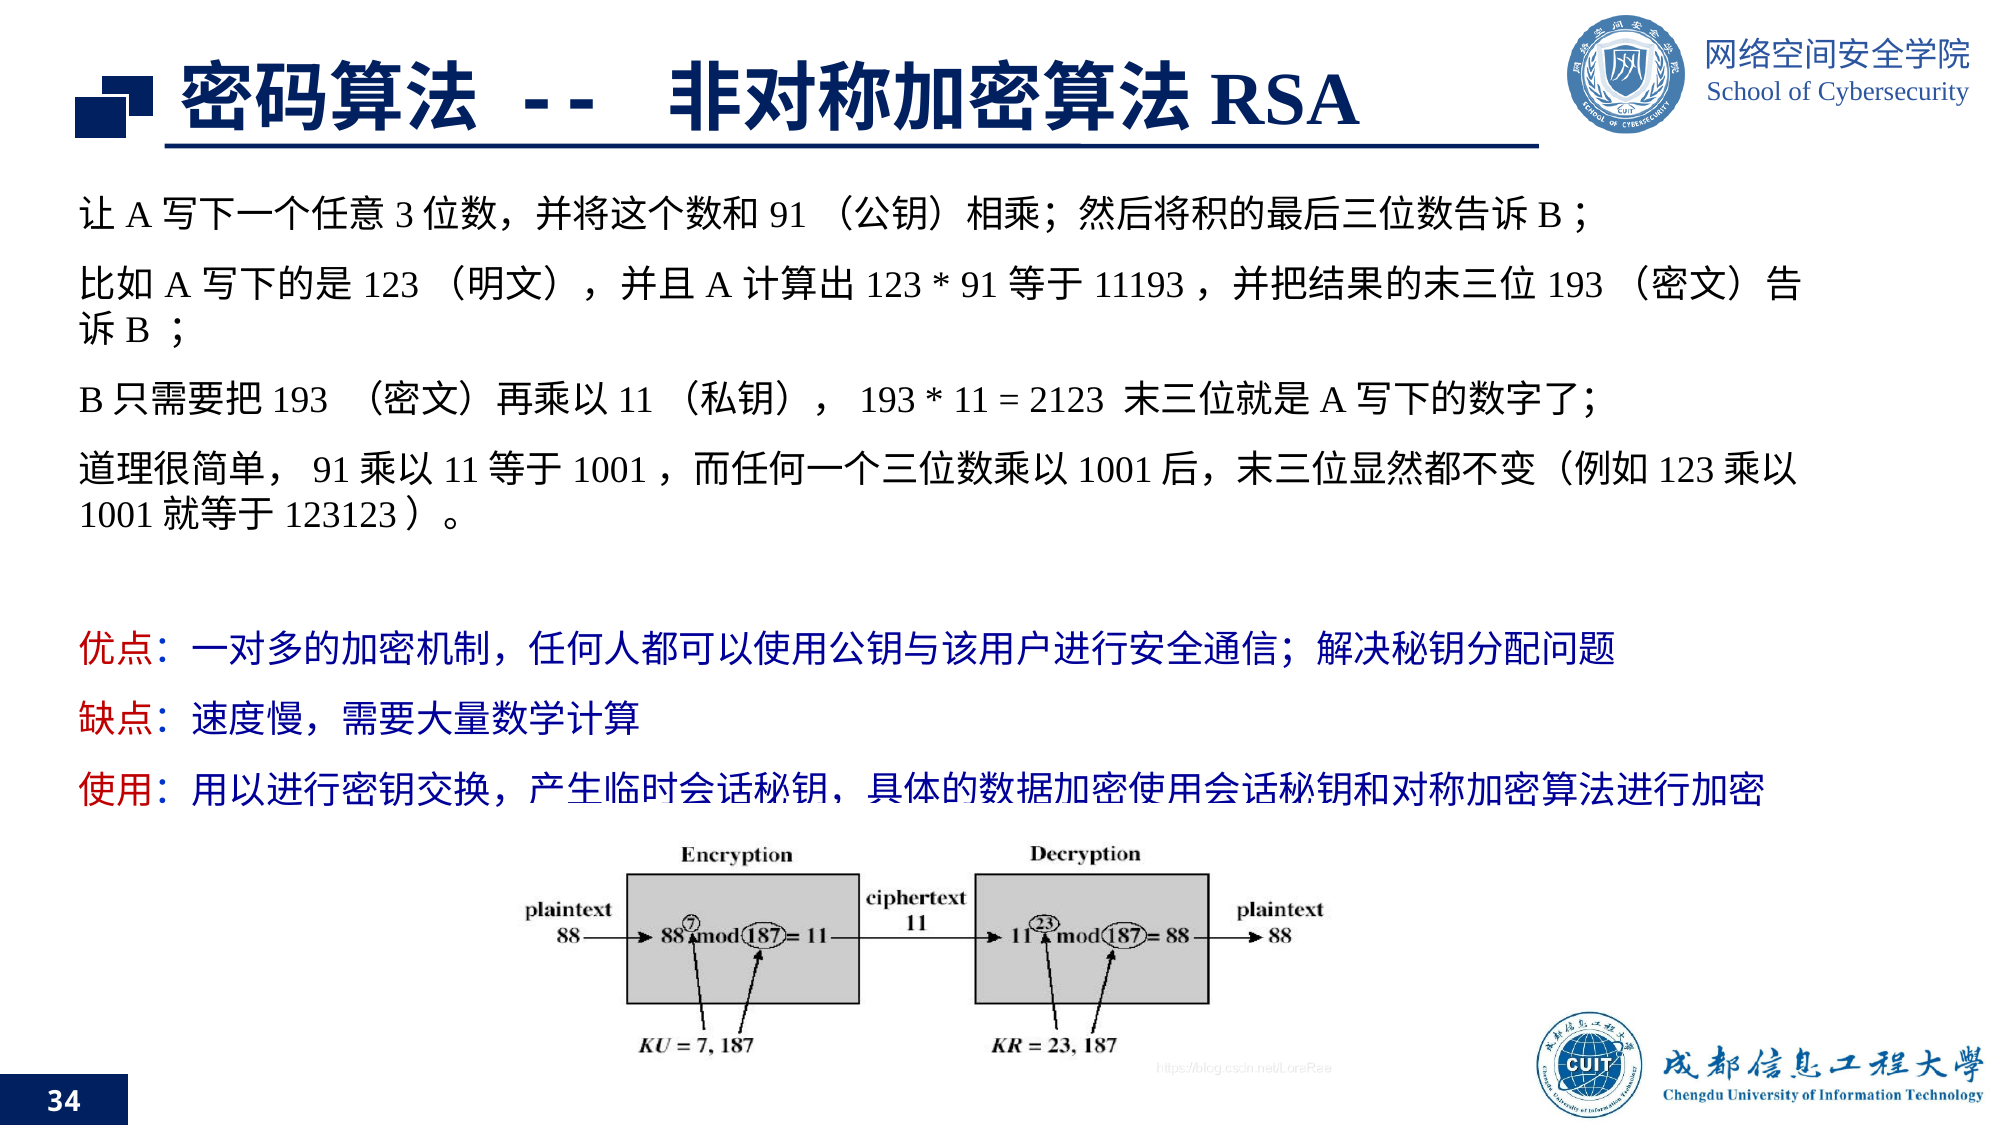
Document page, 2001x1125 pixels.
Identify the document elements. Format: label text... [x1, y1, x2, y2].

picture [511, 803, 1339, 1083]
title 密码算法 -- 非对称加密算法RSA [164, 42, 1539, 131]
text_box 让A写下一个任意3位数，并将这个数和91（公钥）相乘；然后将积的最后三位数告诉B； 比如A写下的是123（明文），并且A计算出123 * 91等于11193，并把结果的末三位193（密文）告诉B ； B只需要把193 （密文）再乘以11（私钥），193 * 11 = 2123 末三位就是A写下的数字了； 道理很简单，91乘以11等于1001，而任何一个三位数乘以1001后，末三位显然都不变（例如123乘以1001就等于123123）。 优点：一对多的加密机制，任何人都可以使用公钥与该用户进行安全通信；解决秘钥分配问题 缺点：速度慢，需要大量数学计算 使用：用以进行密钥交换，产生临时会话秘钥，具体的数据加密使用会话秘钥和对称加密算法进行加密 [63, 175, 1819, 814]
slide_number 34 [0, 1074, 128, 1125]
picture [1526, 1005, 2000, 1125]
